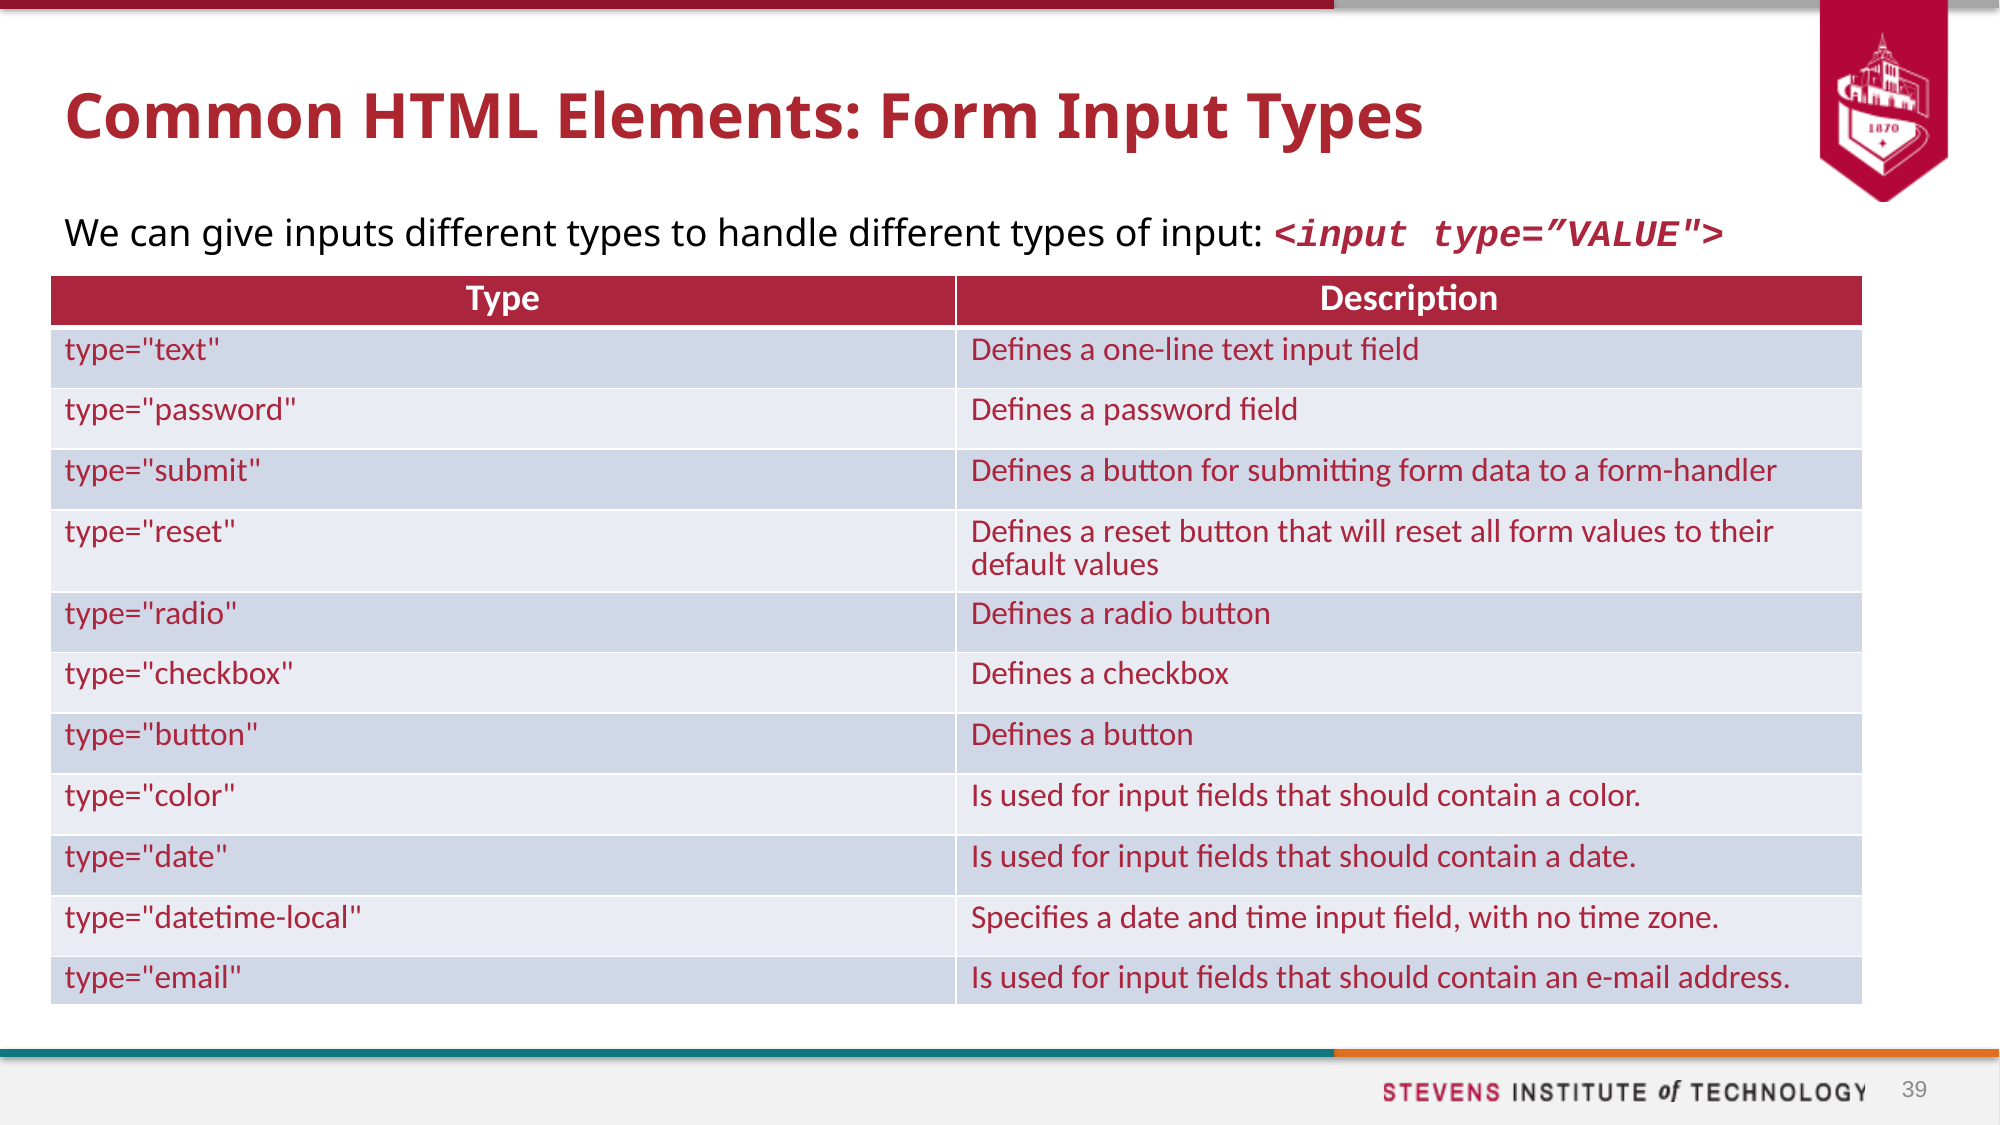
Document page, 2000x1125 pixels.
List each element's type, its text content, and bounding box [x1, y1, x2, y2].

table_cell type="color" [51, 775, 955, 834]
table_cell Is used for input fields that should contain an e-mail address. [957, 957, 1862, 1004]
slide_number 39 [1862, 1057, 1967, 1118]
table_cell Is used for input fields that should contain a color. [957, 775, 1862, 834]
table_cell type="password" [51, 389, 955, 448]
table_cell Is used for input fields that should contain a date. [957, 836, 1862, 895]
table_cell type="reset" [51, 511, 955, 591]
table_cell type="datetime-local" [51, 897, 955, 956]
table_header Description [957, 276, 1862, 325]
table_cell type="email" [51, 957, 955, 1004]
table_cell Specifies a date and time input field, with no time zone. [957, 897, 1862, 956]
table_cell type="button" [51, 714, 955, 773]
table_cell type="date" [51, 836, 955, 895]
table_cell Defines a one-line text input field [957, 330, 1862, 388]
table_cell type="checkbox" [51, 653, 955, 712]
table_cell Defines a radio button [957, 593, 1862, 652]
table_header Type [51, 307, 955, 325]
table_cell type="radio" [51, 593, 955, 652]
table_cell type="submit" [51, 450, 955, 509]
table_cell Defines a reset button that will reset all form values to their default values [957, 511, 1862, 591]
table_cell Defines a button for submitting form data to a form-handler [957, 450, 1862, 509]
title Common HTML Elements: Form Input Types [49, 68, 1828, 157]
table_cell Defines a button [957, 714, 1862, 773]
table_cell type="text" [51, 330, 955, 388]
table_cell Defines a password field [957, 389, 1862, 448]
table_cell Defines a checkbox [957, 653, 1862, 712]
text_box We can give inputs different types to handle different types of input: <input type=”VALUE"> [49, 202, 1847, 307]
